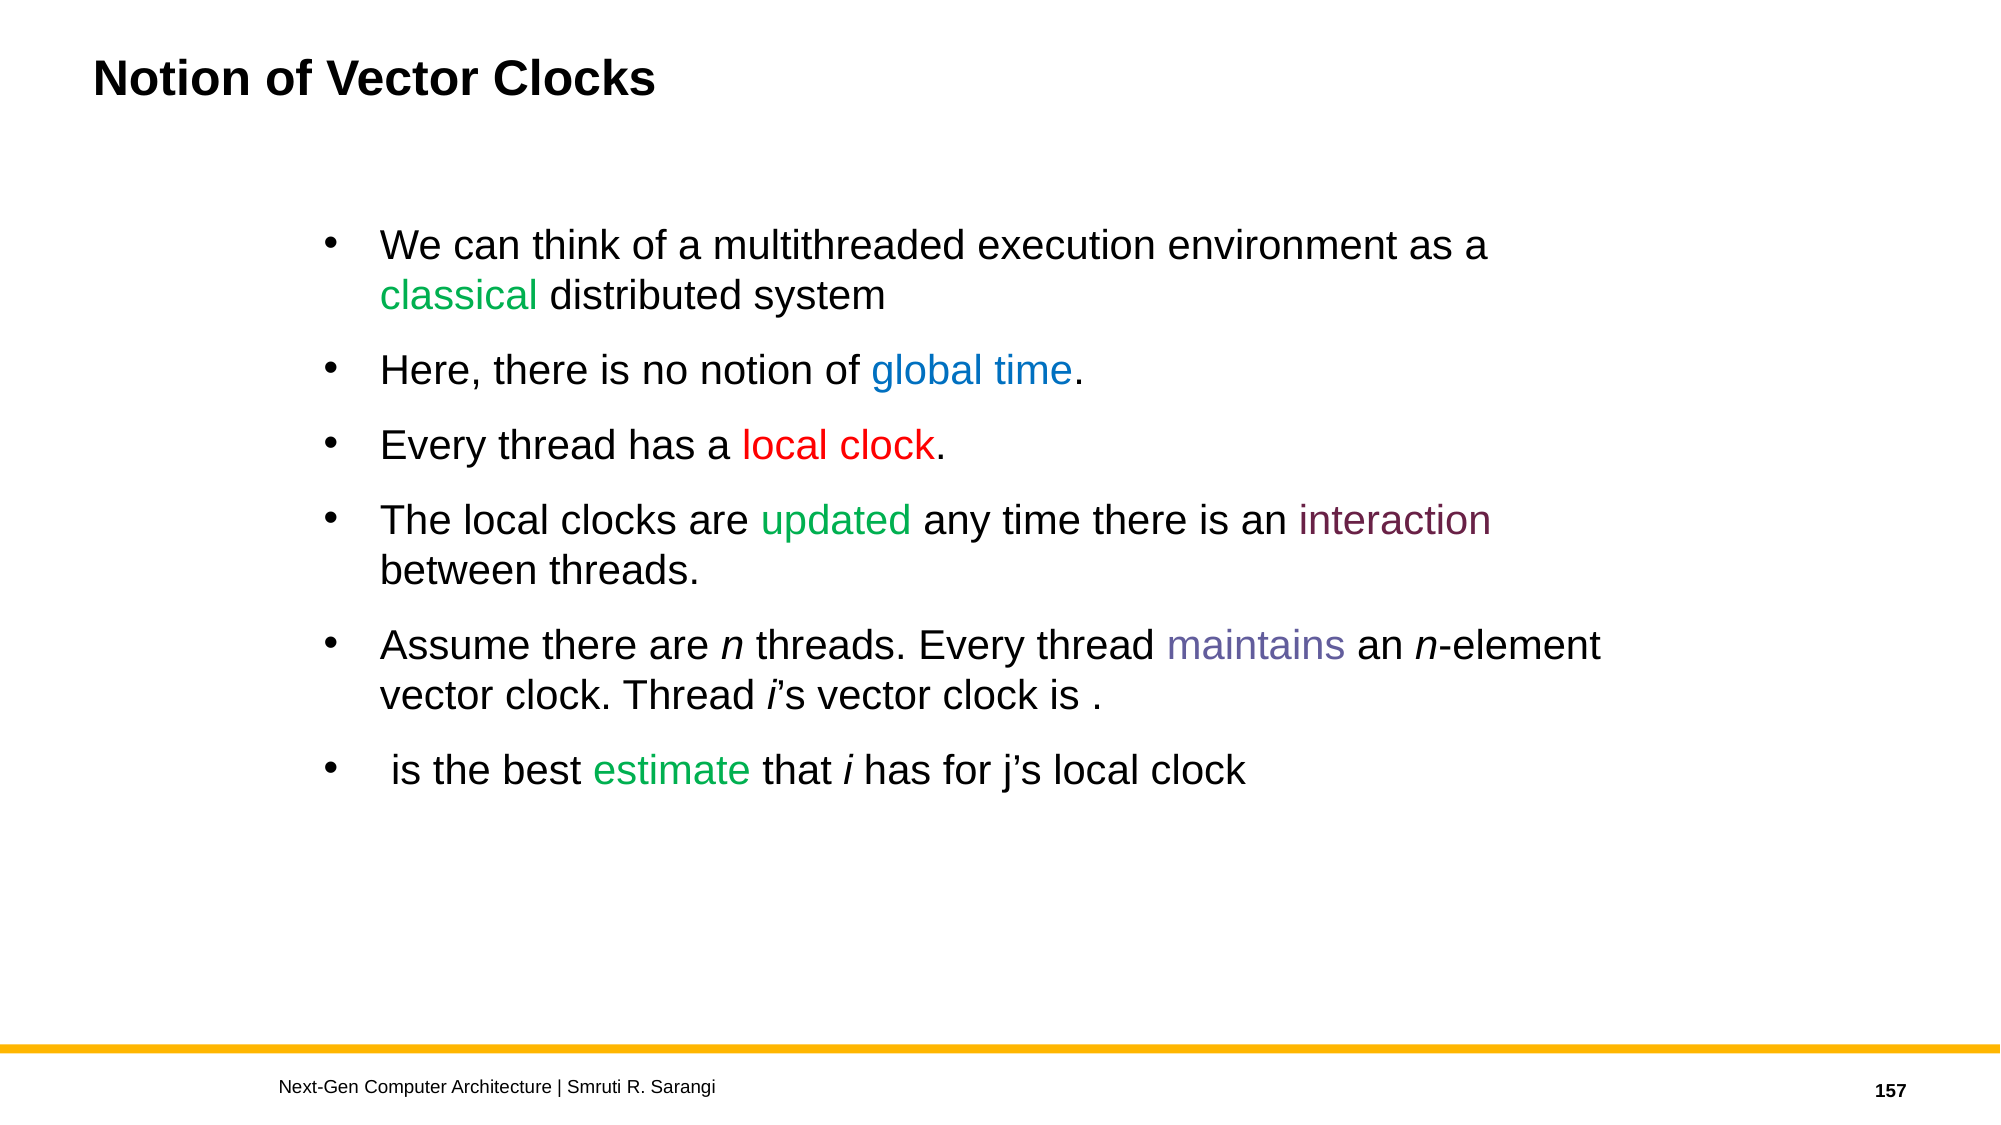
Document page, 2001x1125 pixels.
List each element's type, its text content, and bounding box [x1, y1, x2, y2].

title Notion of Vector Clocks [78, 45, 1578, 180]
slide_number 157 [1711, 1071, 1922, 1109]
footer Next-Gen Computer Architecture | Smruti R. Sarangi [263, 1067, 1464, 1105]
